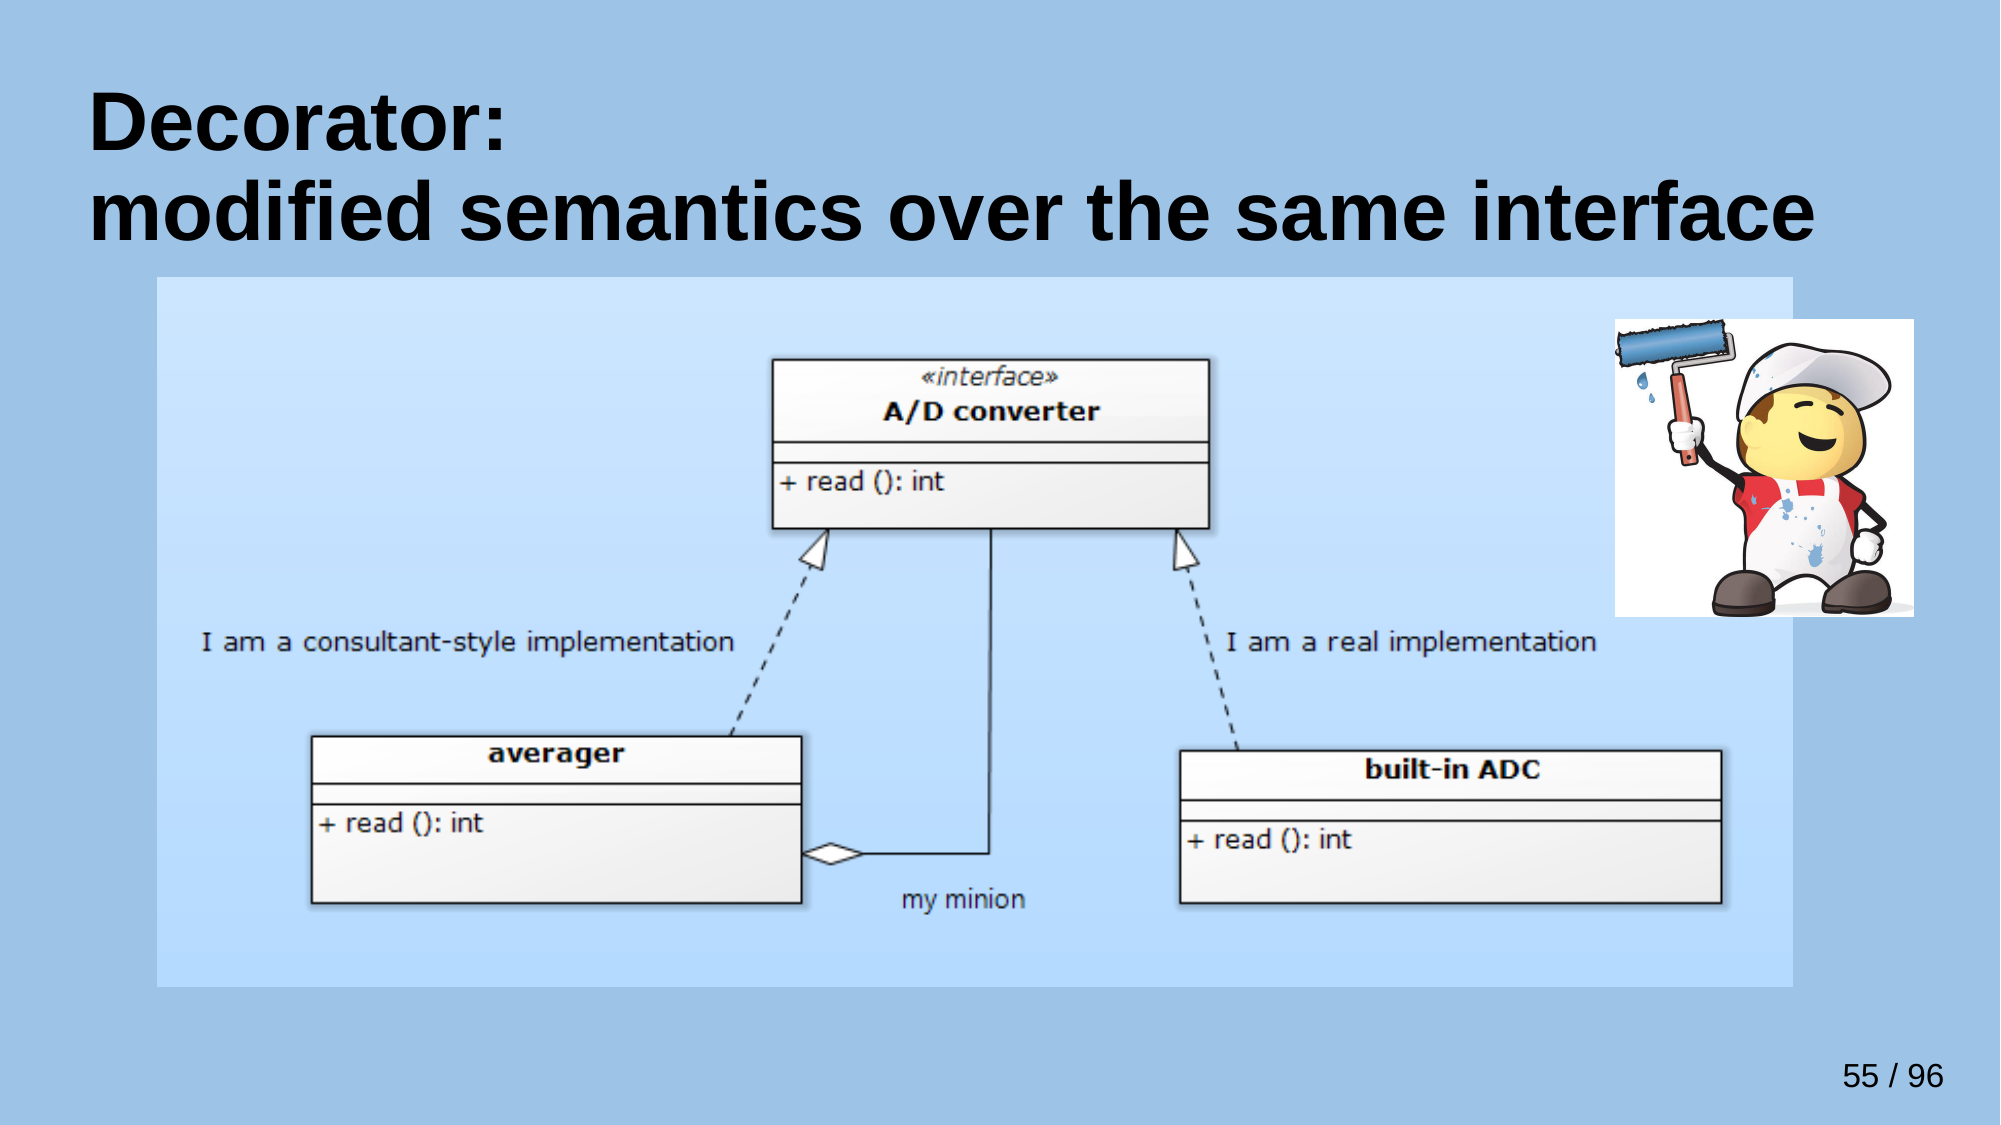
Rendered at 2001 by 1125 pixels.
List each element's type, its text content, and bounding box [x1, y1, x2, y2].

title Decorator: modified semantics over the same interface [73, 60, 1877, 278]
picture [157, 277, 1914, 987]
